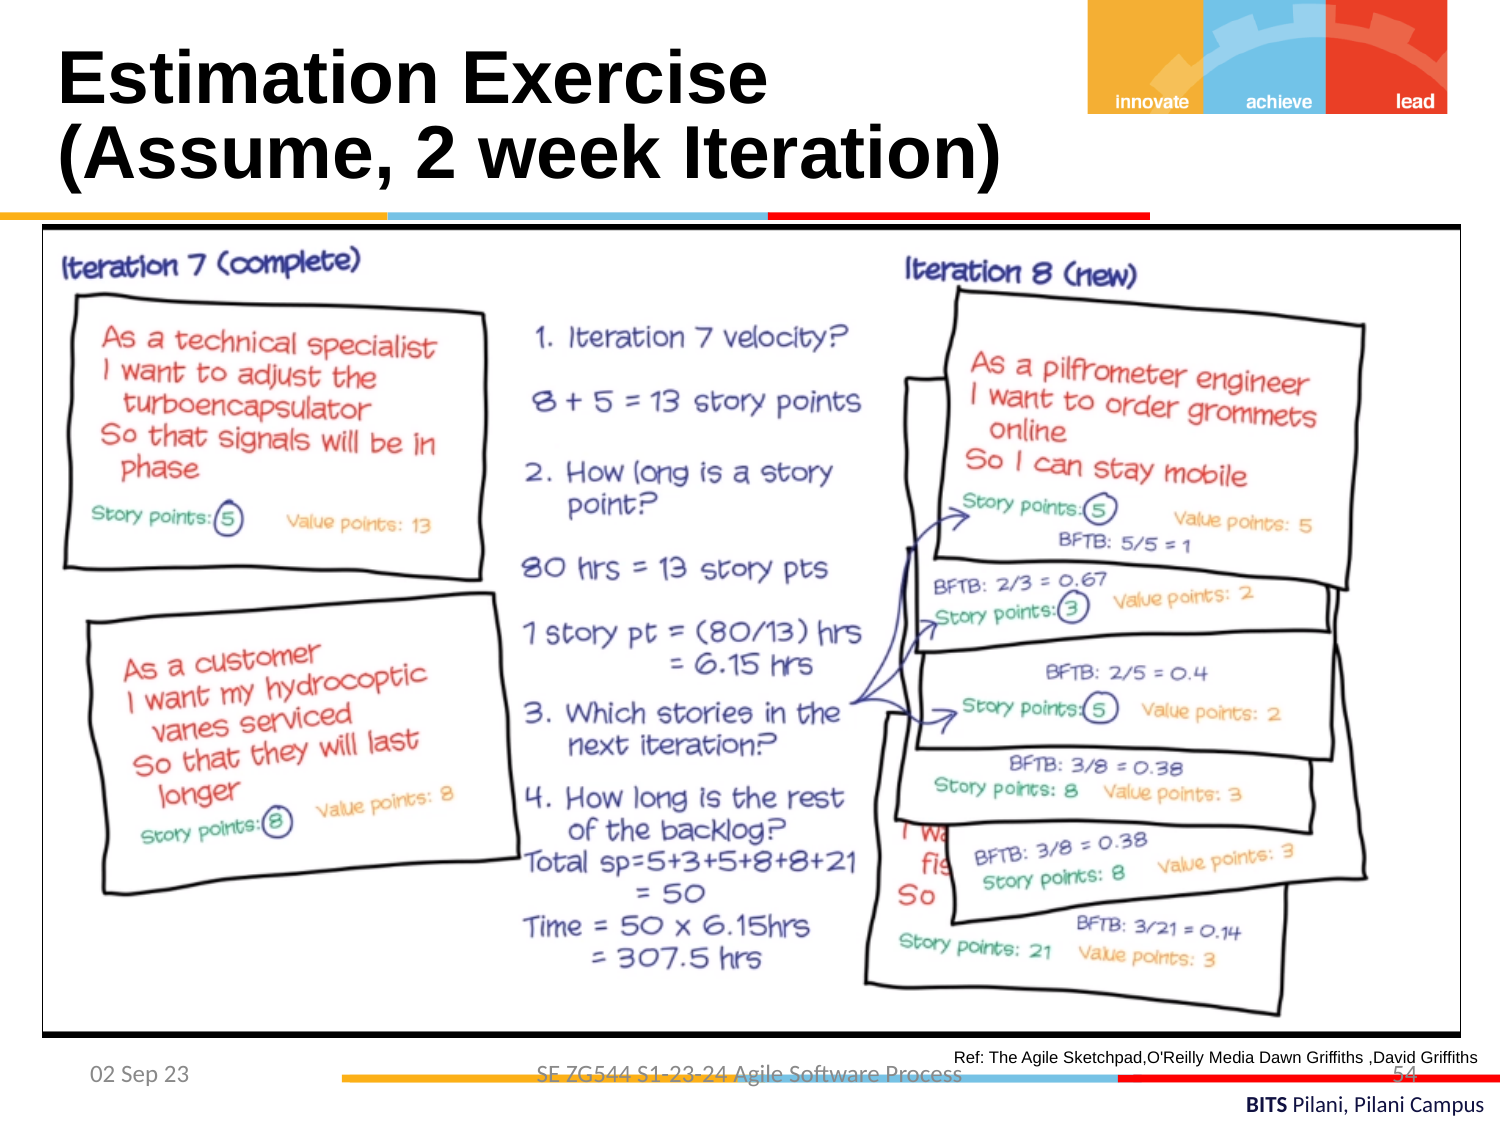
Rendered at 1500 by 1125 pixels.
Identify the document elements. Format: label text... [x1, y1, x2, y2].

text_box SE ZG544 S1-23-24 Agile Software Process [519, 1050, 980, 1096]
text_box Ref: The Agile Sketchpad,O'Reilly Media Dawn Griffiths ,David Griffiths [946, 1039, 1493, 1075]
picture [1087, 0, 1448, 114]
picture [41, 224, 1461, 1038]
list Estimation Exercise (Assume, 2 week Iteration) [49, 24, 1088, 213]
slide_number 54 [1382, 1075, 1426, 1094]
text_box 02 Sep 23 [82, 1050, 418, 1096]
